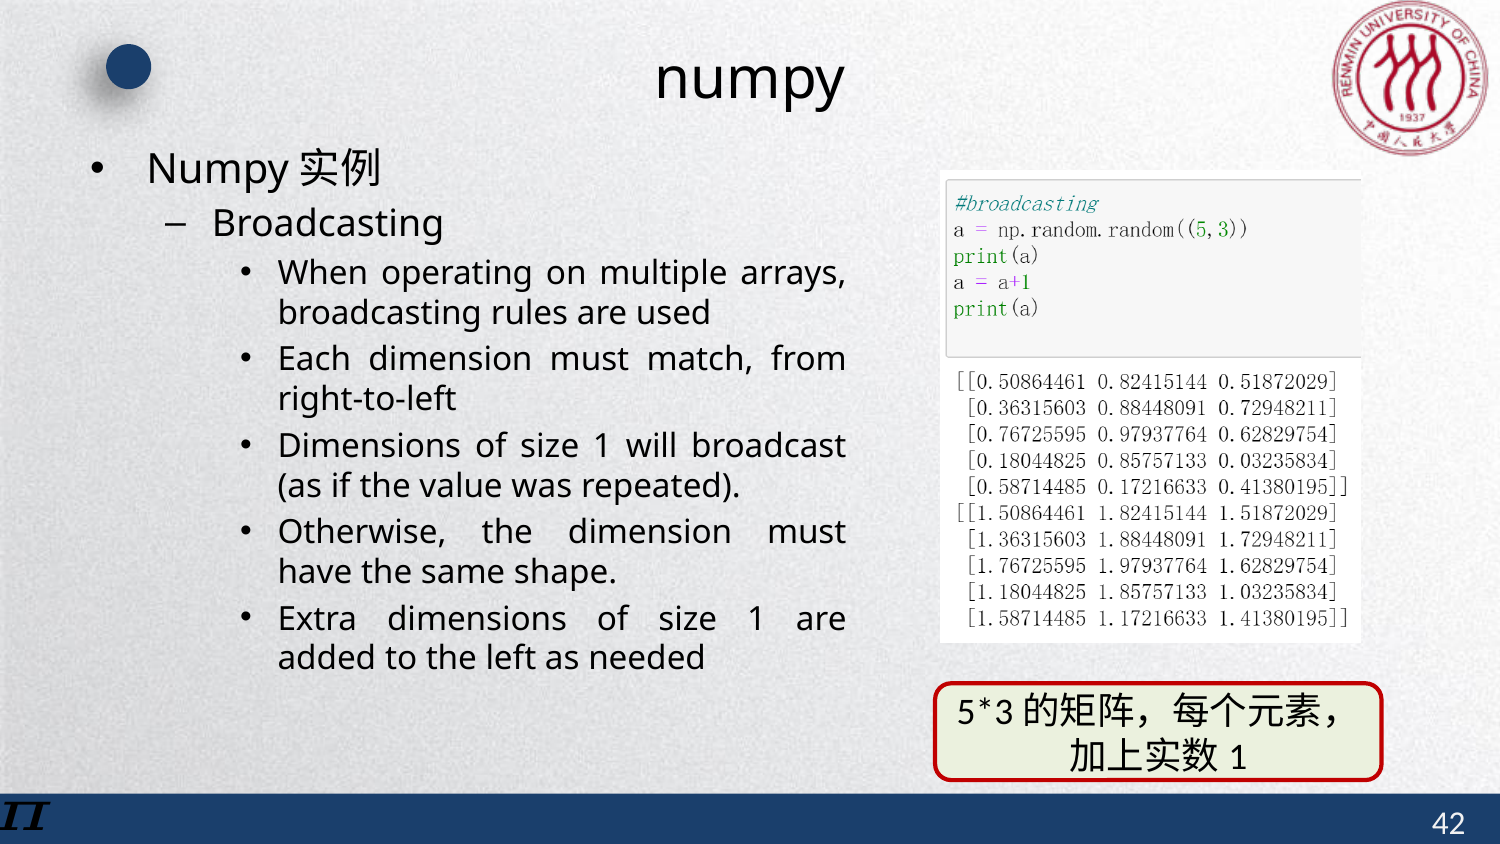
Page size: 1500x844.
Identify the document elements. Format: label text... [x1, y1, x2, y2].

title numpy [75, 33, 1425, 116]
picture [0, 0, 1500, 793]
list Numpy实例 Broadcasting When operating on multiple arrays, broadcasting rules are used Each dimension must match, from right-to-left Dimensions of size 1 will broadcast (as if the value was repeated). Otherwise, the dimension must have the same shape. Extra dimensions of size 1 are added to the left as needed [75, 134, 863, 781]
text_box 5*3的矩阵，每个元素，加上实数1 [932, 681, 1384, 783]
